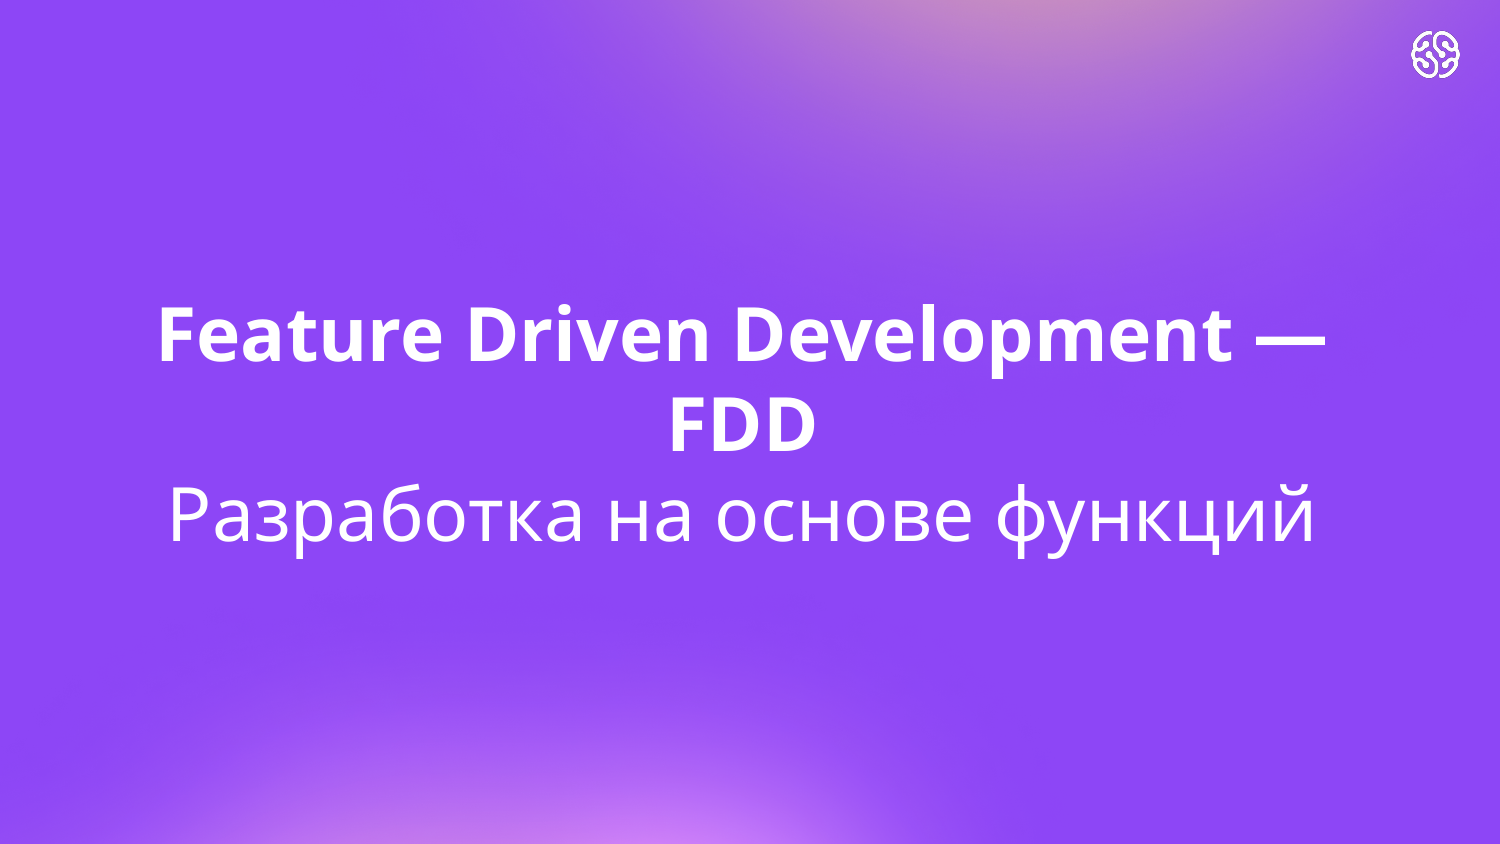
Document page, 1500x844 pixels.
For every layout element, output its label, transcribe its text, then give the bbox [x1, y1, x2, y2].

picture [0, 0, 1500, 844]
title Feature Driven Development — FDD Разработка на основе функций [88, 212, 1412, 632]
